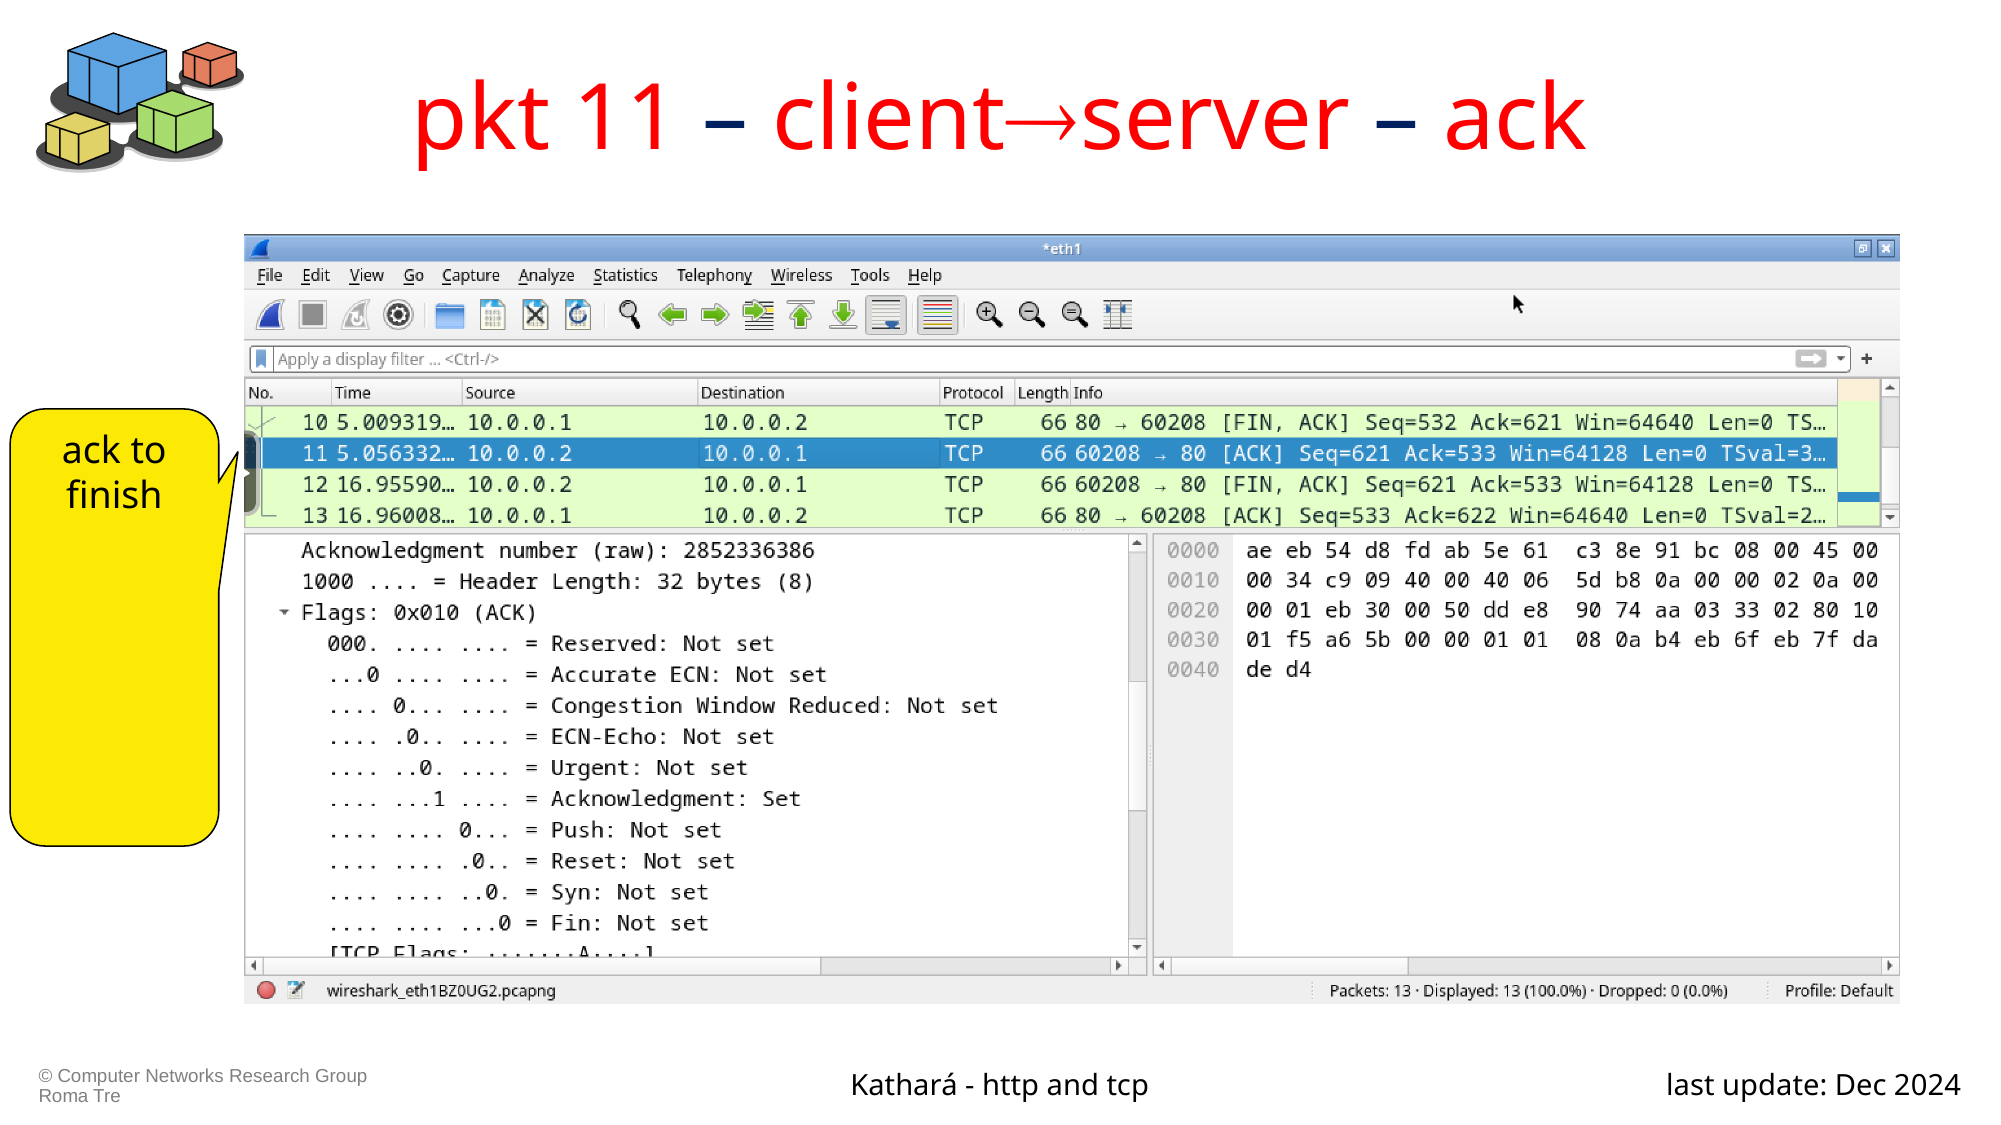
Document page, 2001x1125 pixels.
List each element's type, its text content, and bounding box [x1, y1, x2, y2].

picture [243, 234, 1901, 1005]
picture [36, 32, 99, 173]
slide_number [1519, 1058, 1977, 1114]
title pkt 11 – clientserver – ack [99, 19, 1900, 207]
text_box ack to finish [10, 408, 236, 847]
footer Kathará - http and tcp [511, 1058, 1489, 1114]
